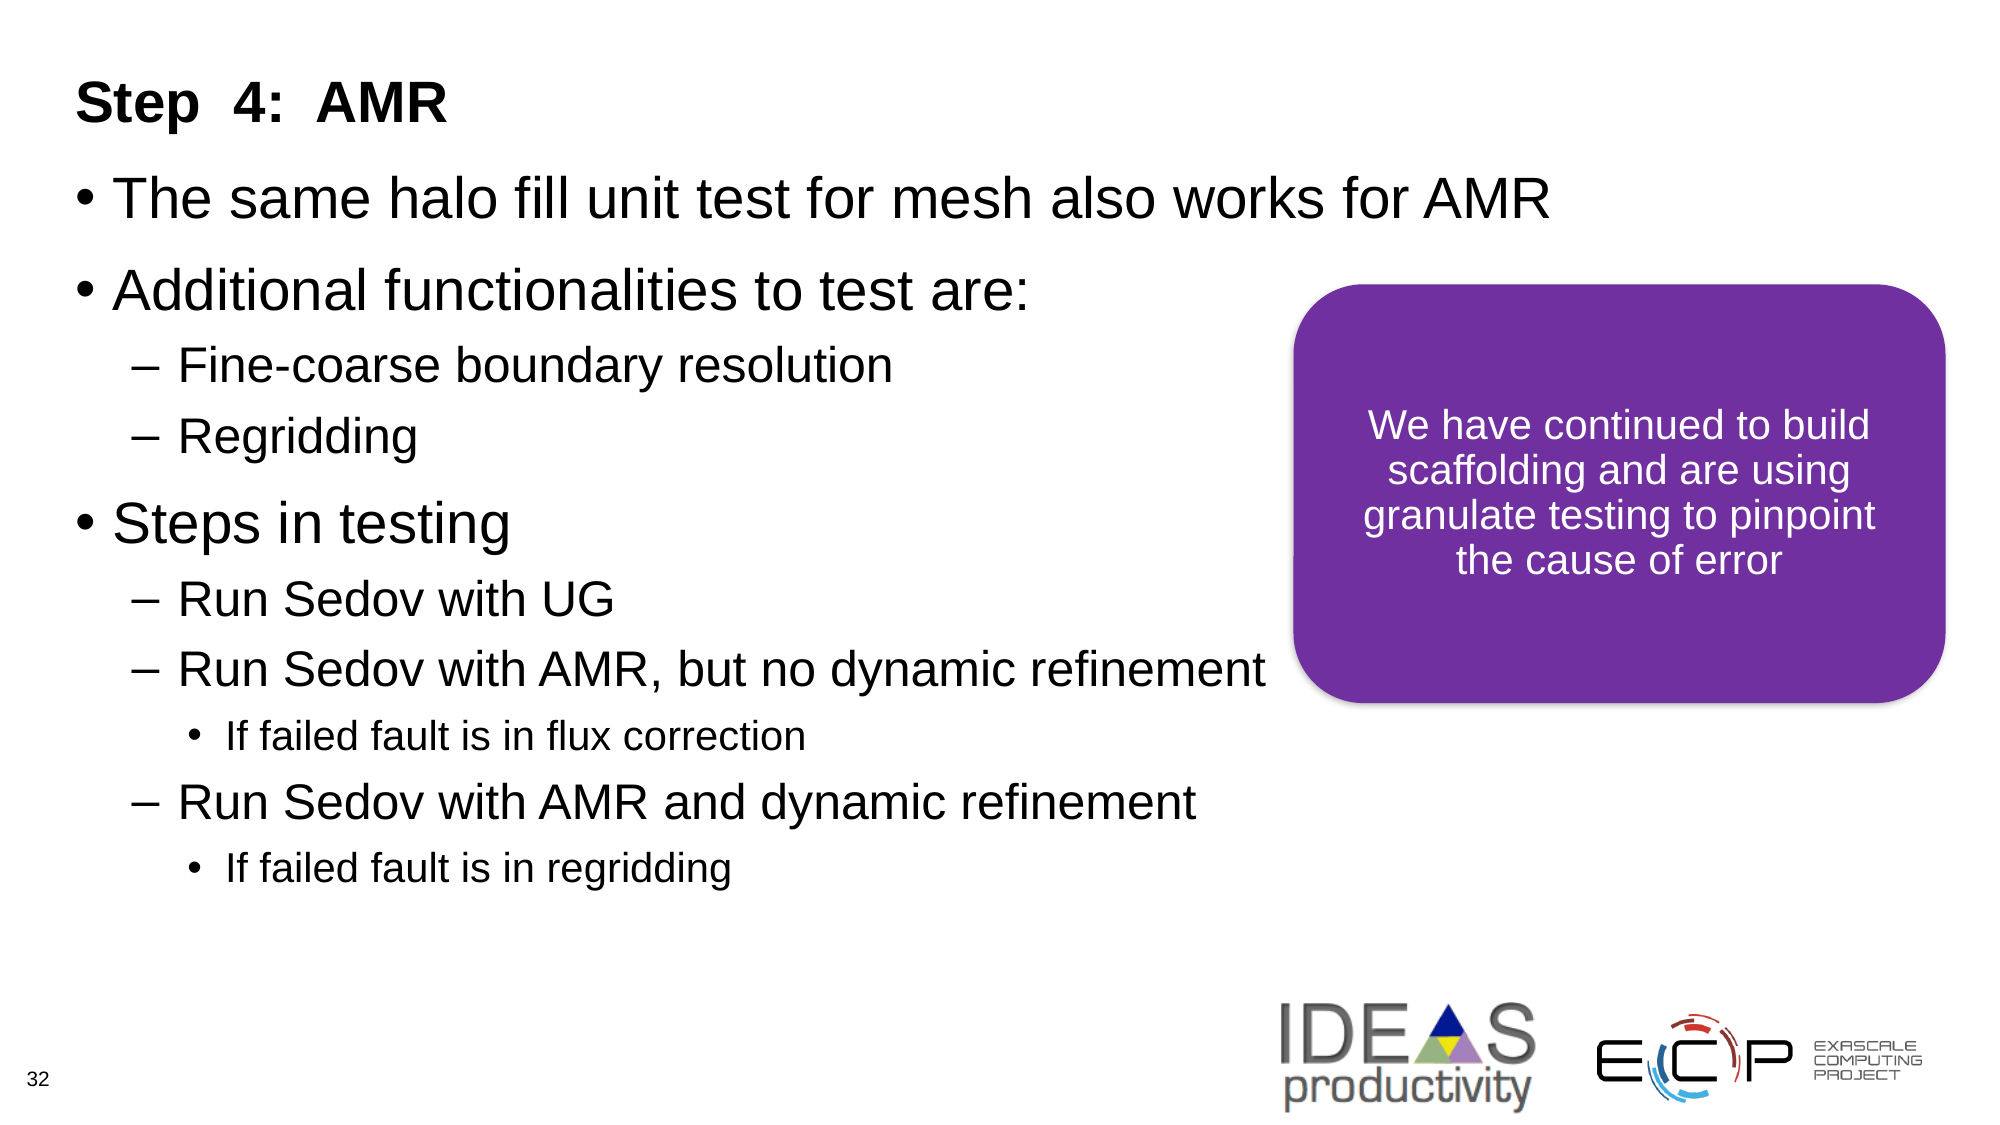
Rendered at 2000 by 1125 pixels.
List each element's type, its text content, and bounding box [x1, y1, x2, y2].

picture [1597, 1014, 1922, 1103]
title Step 4: AMR [59, 67, 1926, 218]
text_box We have continued to build scaffolding and are using granulate testing to pinpoint the cause of error [1293, 284, 1946, 704]
picture [1280, 1002, 1537, 1114]
text_box The same halo fill unit test for mesh also works for AMR Additional functionalities to test are: Fine-coarse boundary resolution Regridding Steps in testing Run Sedov with UG Run Sedov with AMR, but no dynamic refinement If failed fault is in flux correction Run Sedov with AMR and dynamic refinement If failed fault is in regridding [60, 218, 1722, 943]
